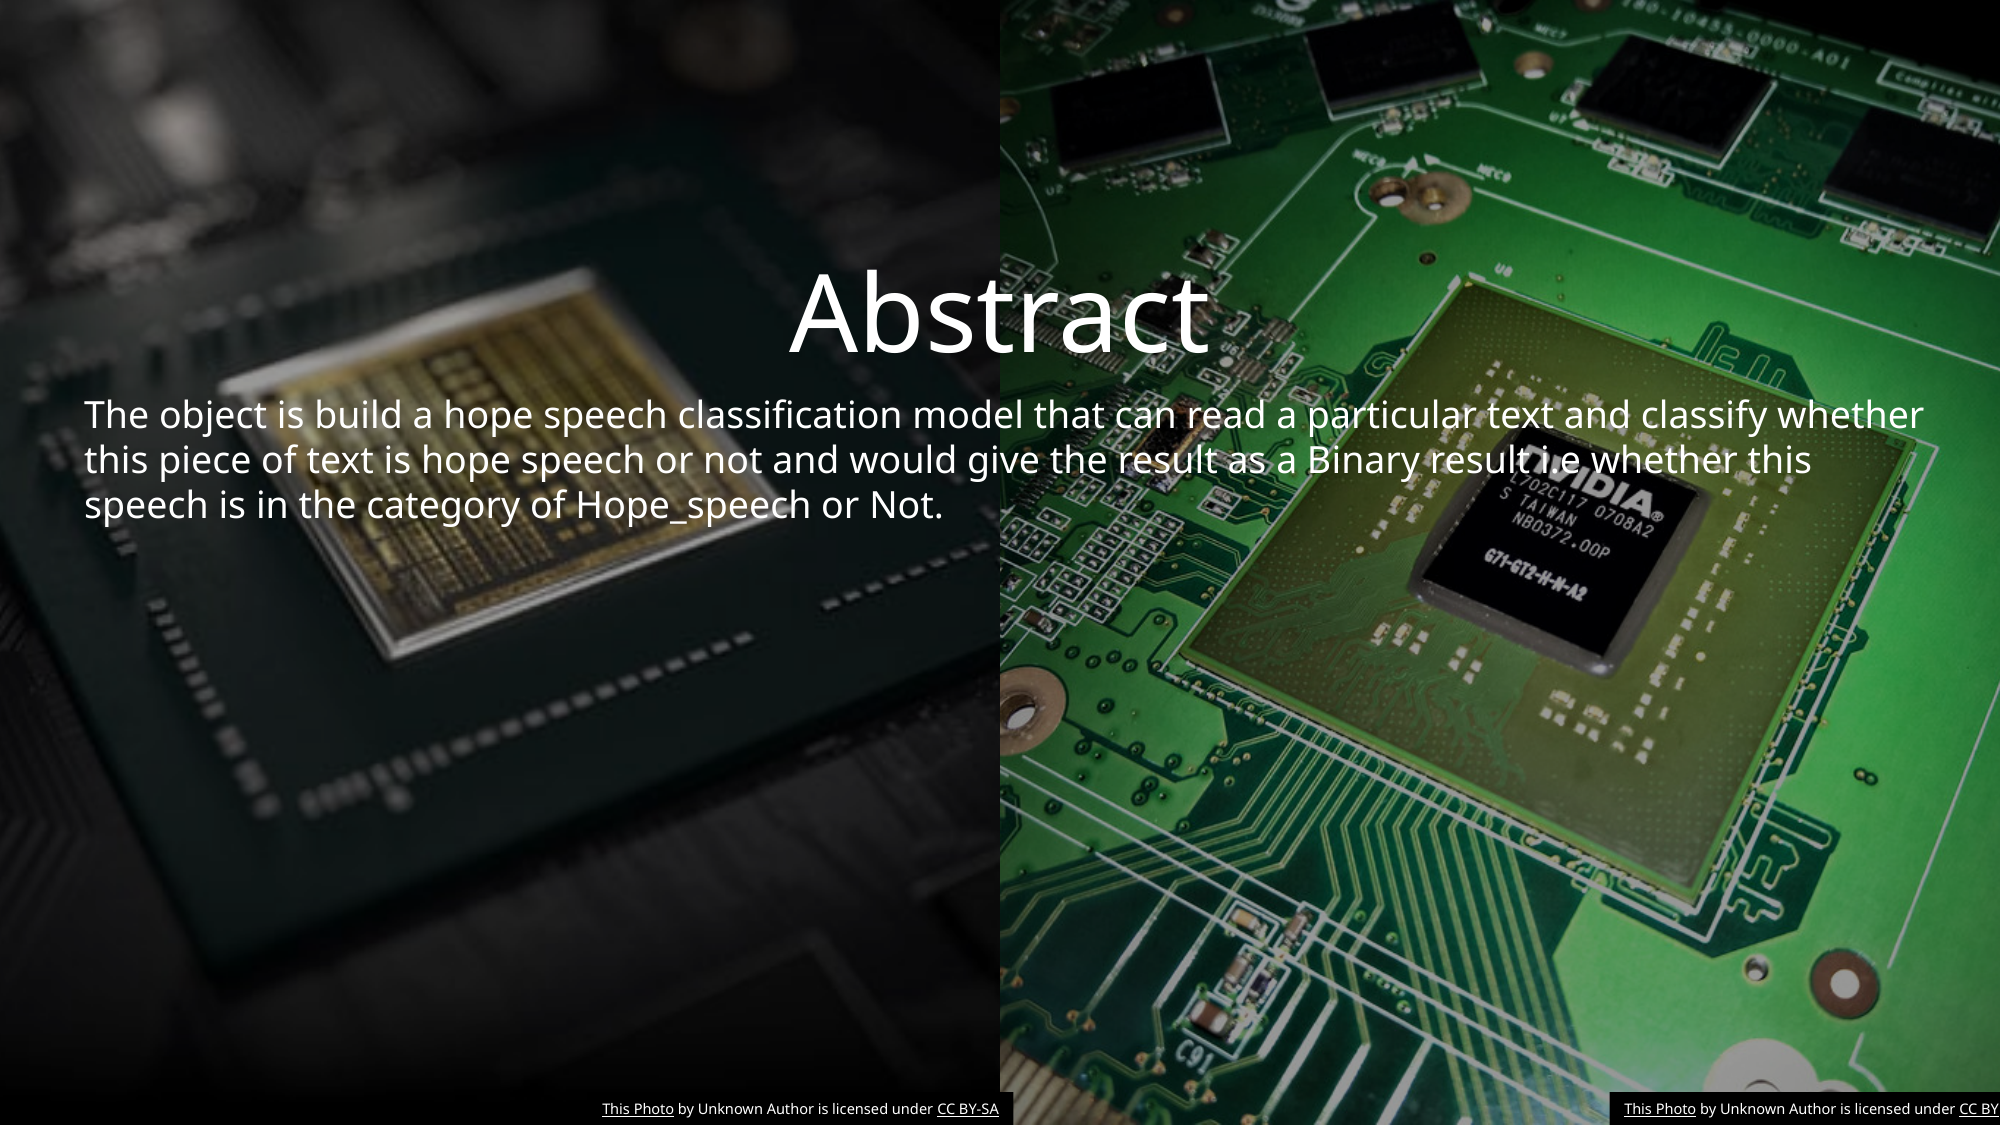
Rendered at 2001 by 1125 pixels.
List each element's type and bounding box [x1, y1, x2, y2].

picture [0, 0, 999, 1125]
list [999, 0, 2000, 1125]
